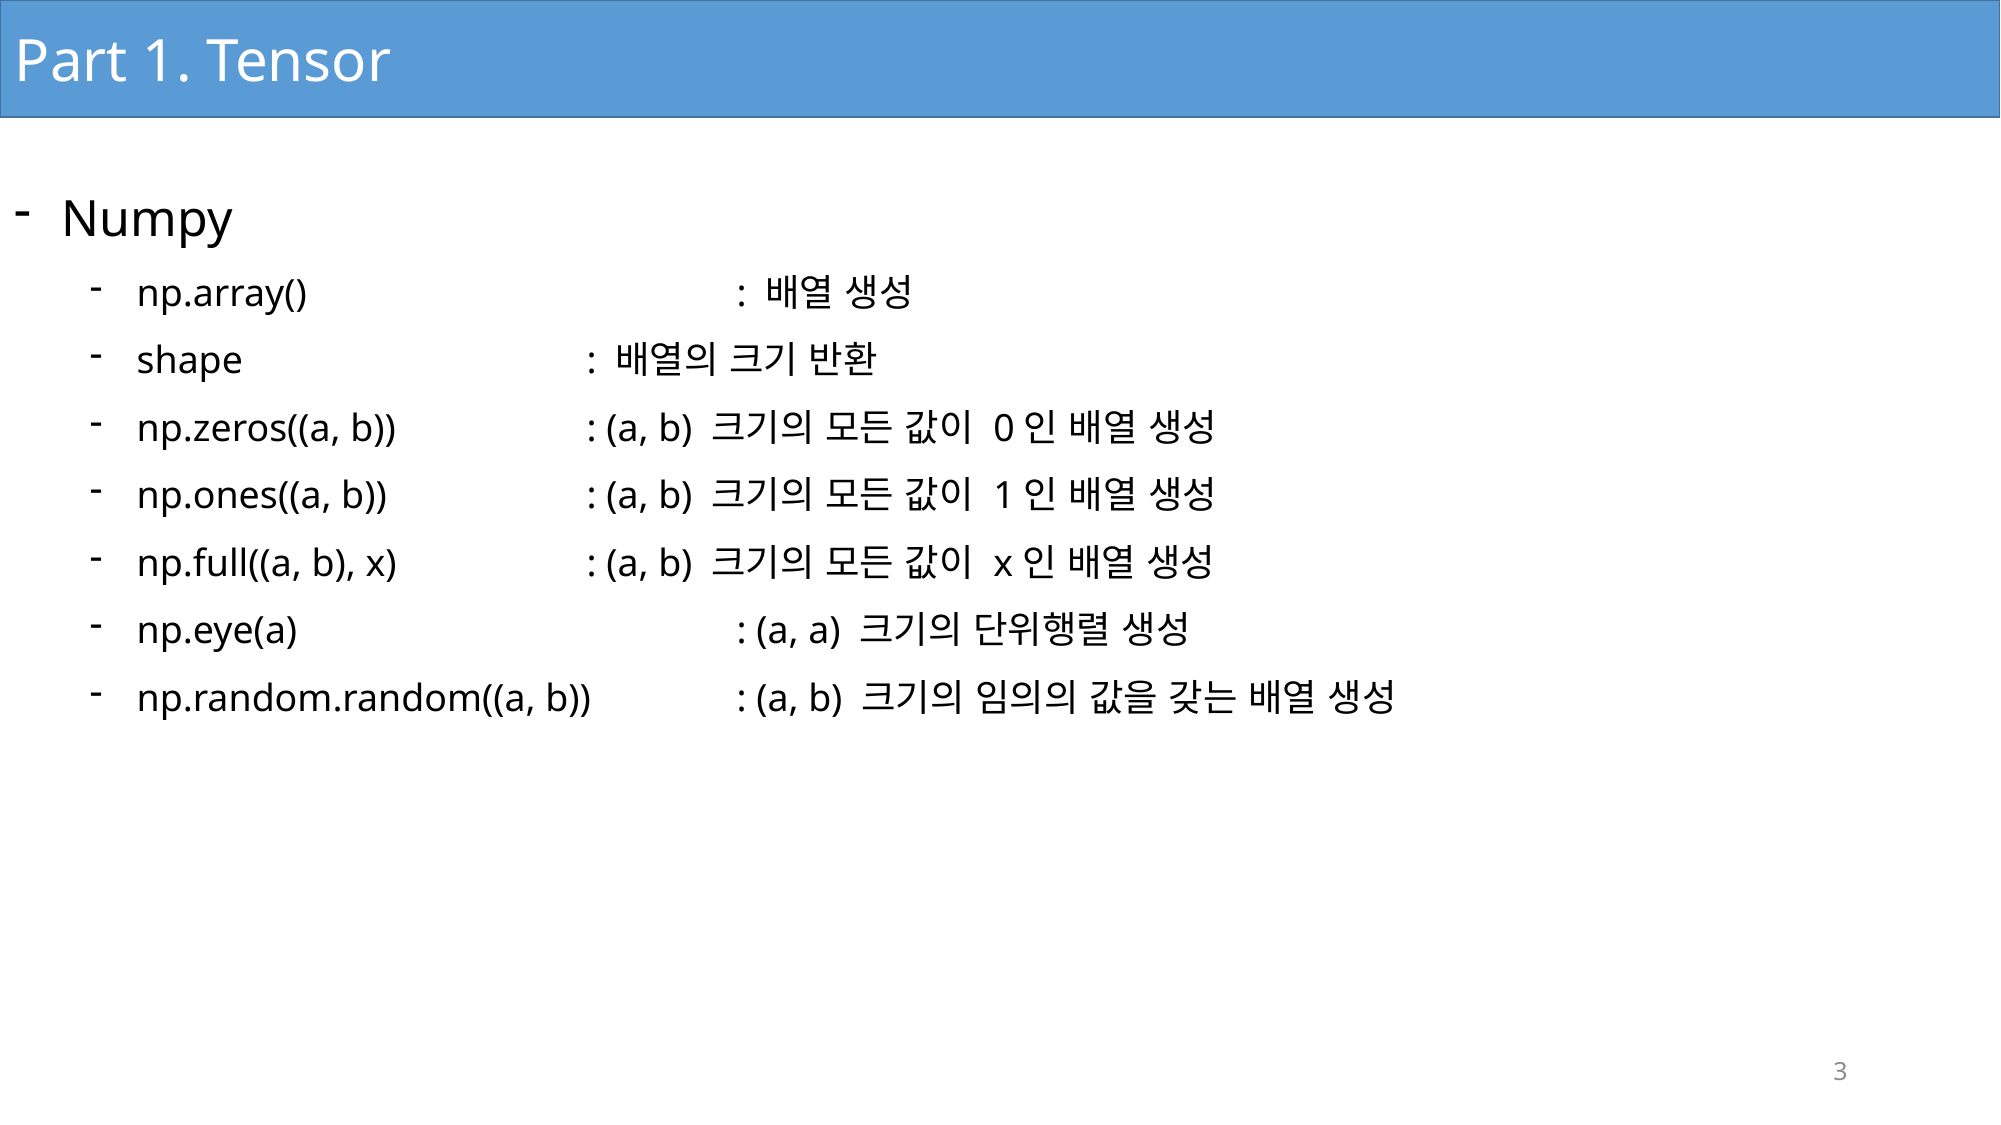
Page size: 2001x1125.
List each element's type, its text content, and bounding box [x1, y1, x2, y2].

slide_number 3 [1412, 1042, 1863, 1103]
text_box Part 1. Tensor [0, 0, 2000, 118]
text_box Numpy np.array() : 배열 생성 shape : 배열의 크기 반환 np.zeros((a, b)) : (a, b) 크기의 모든 값이 0인 배열 생성 np.ones((a, b)) : (a, b) 크기의 모든 값이 1인 배열 생성 np.full((a, b), x) : (a, b) 크기의 모든 값이 x인 배열 생성 np.eye(a) : (a, a) 크기의 단위행렬 생성 np.random.random((a, b)) : (a, b) 크기의 임의의 값을 갖는 배열 생성 [0, 178, 2000, 727]
